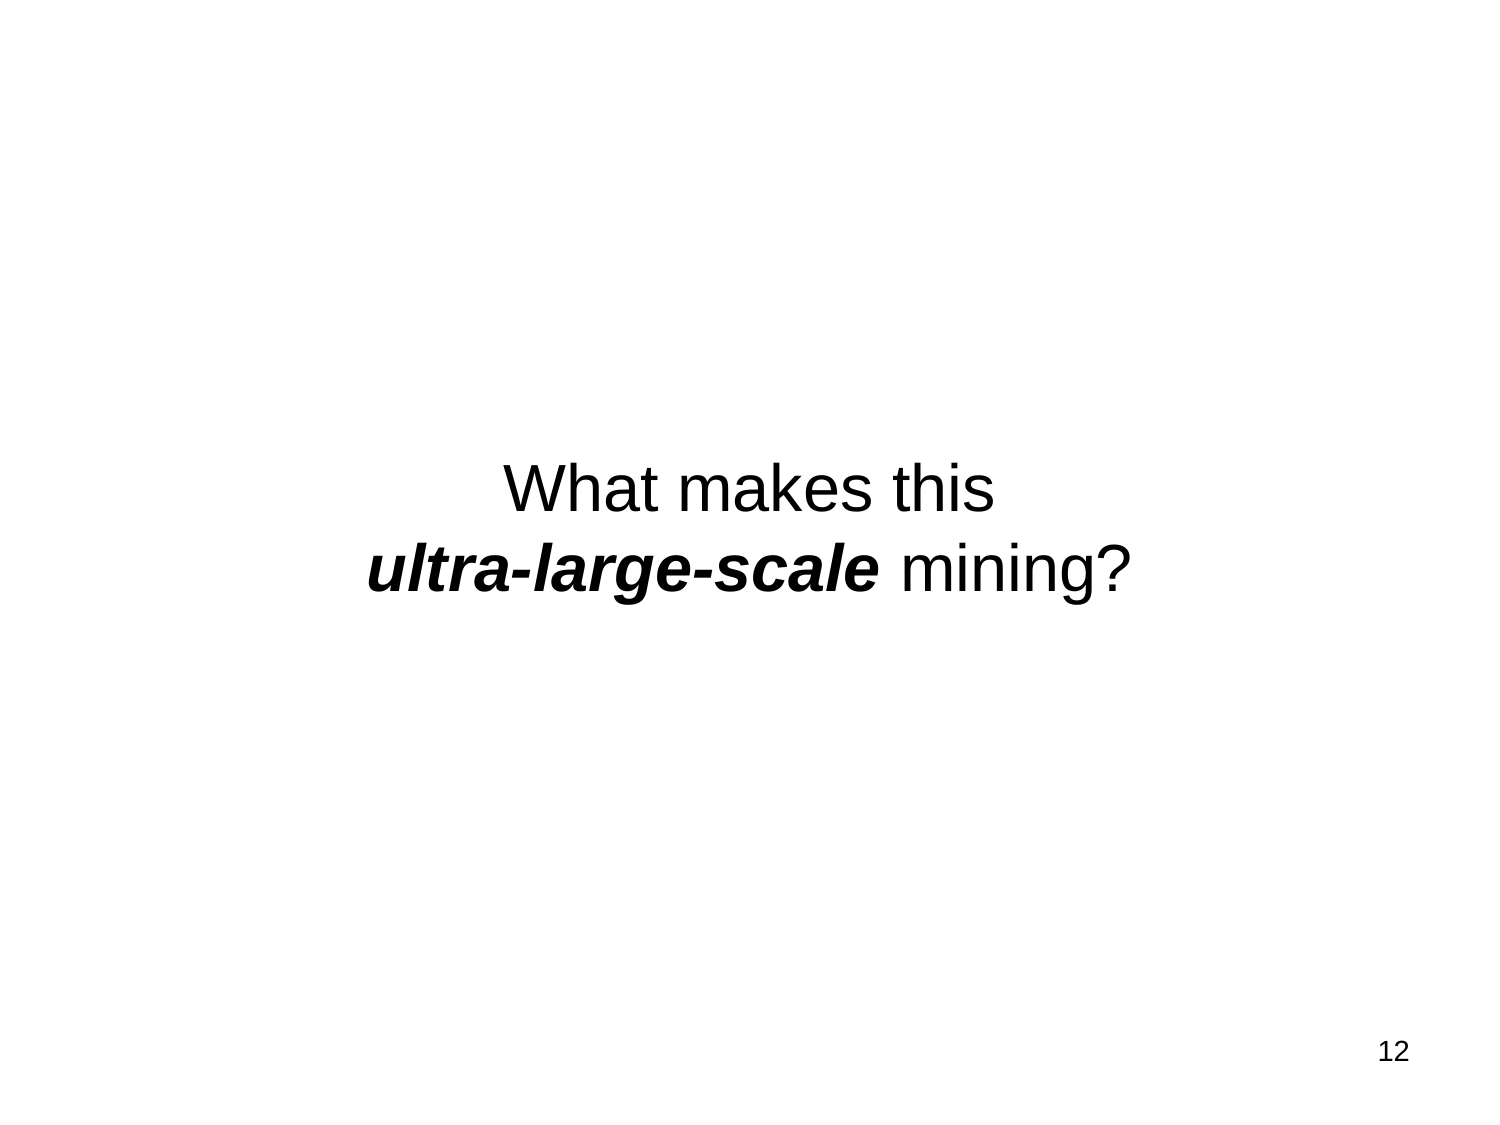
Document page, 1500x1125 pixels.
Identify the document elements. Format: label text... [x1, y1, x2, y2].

title What makes this ultra-large-scale mining? [0, 459, 1500, 592]
slide_number 12 [1074, 1024, 1425, 1103]
